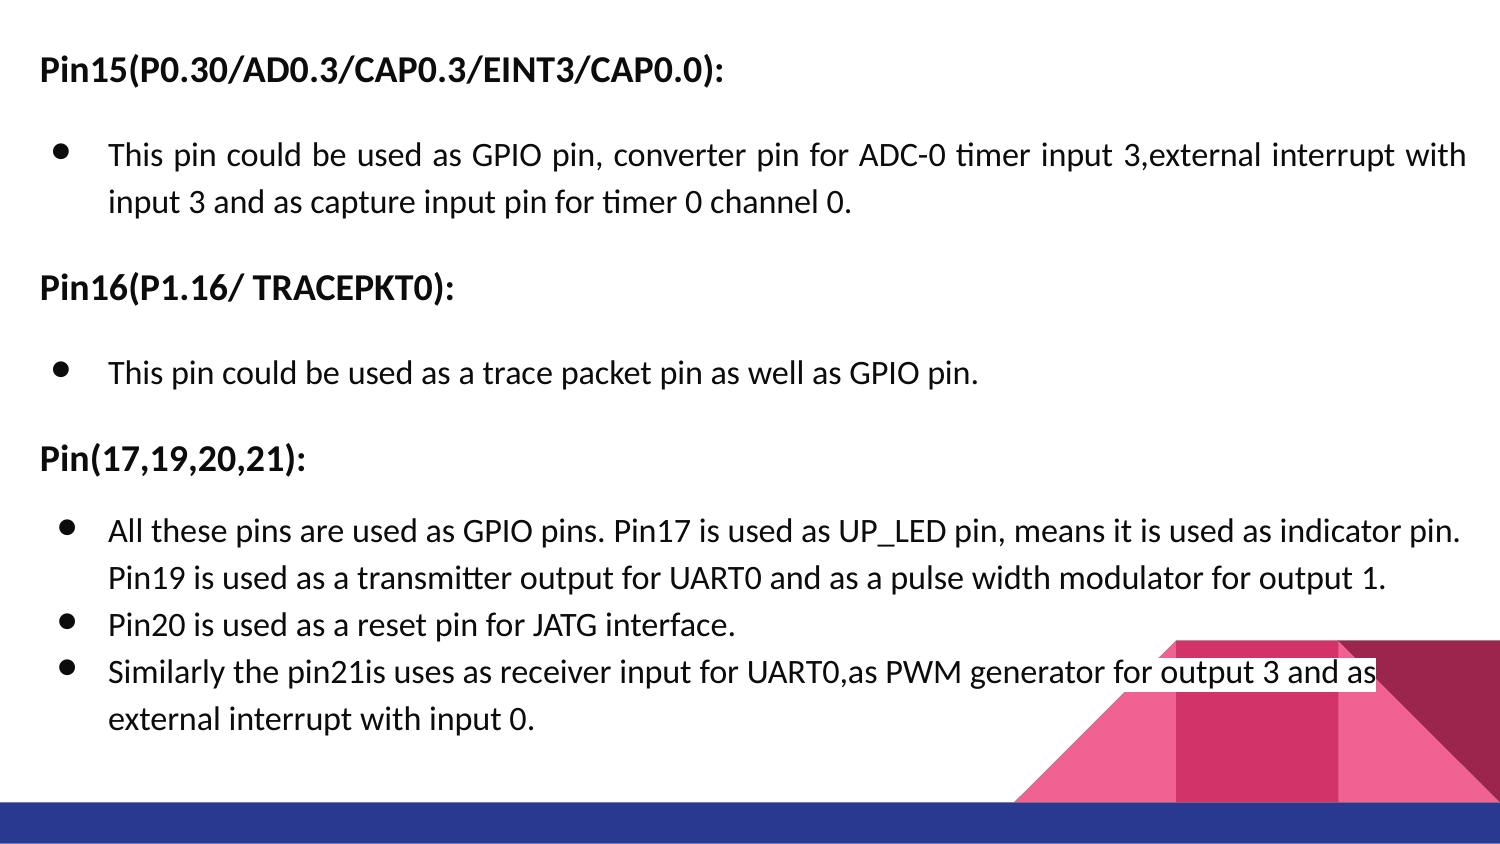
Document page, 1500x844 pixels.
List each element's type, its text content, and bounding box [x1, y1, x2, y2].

list Pin15(P0.30/AD0.3/CAP0.3/EINT3/CAP0.0): This pin could be used as GPIO pin, converter pin for ADC-0 timer input 3,external interrupt with input 3 and as capture input pin for timer 0 channel 0. Pin16(P1.16/ TRACEPKT0): This pin could be used as a trace packet pin as well as GPIO pin. Pin(17,19,20,21): All these pins are used as GPIO pins. Pin17 is used as UP_LED pin, means it is used as indicator pin. Pin19 is used as a transmitter output for UART0 and as a pulse width modulator for output 1. Pin20 is used as a reset pin for JATG interface. Similarly the pin21is uses as receiver input for UART0,as PWM generator for output 3 and as external interrupt with input 0. [24, 22, 1482, 799]
